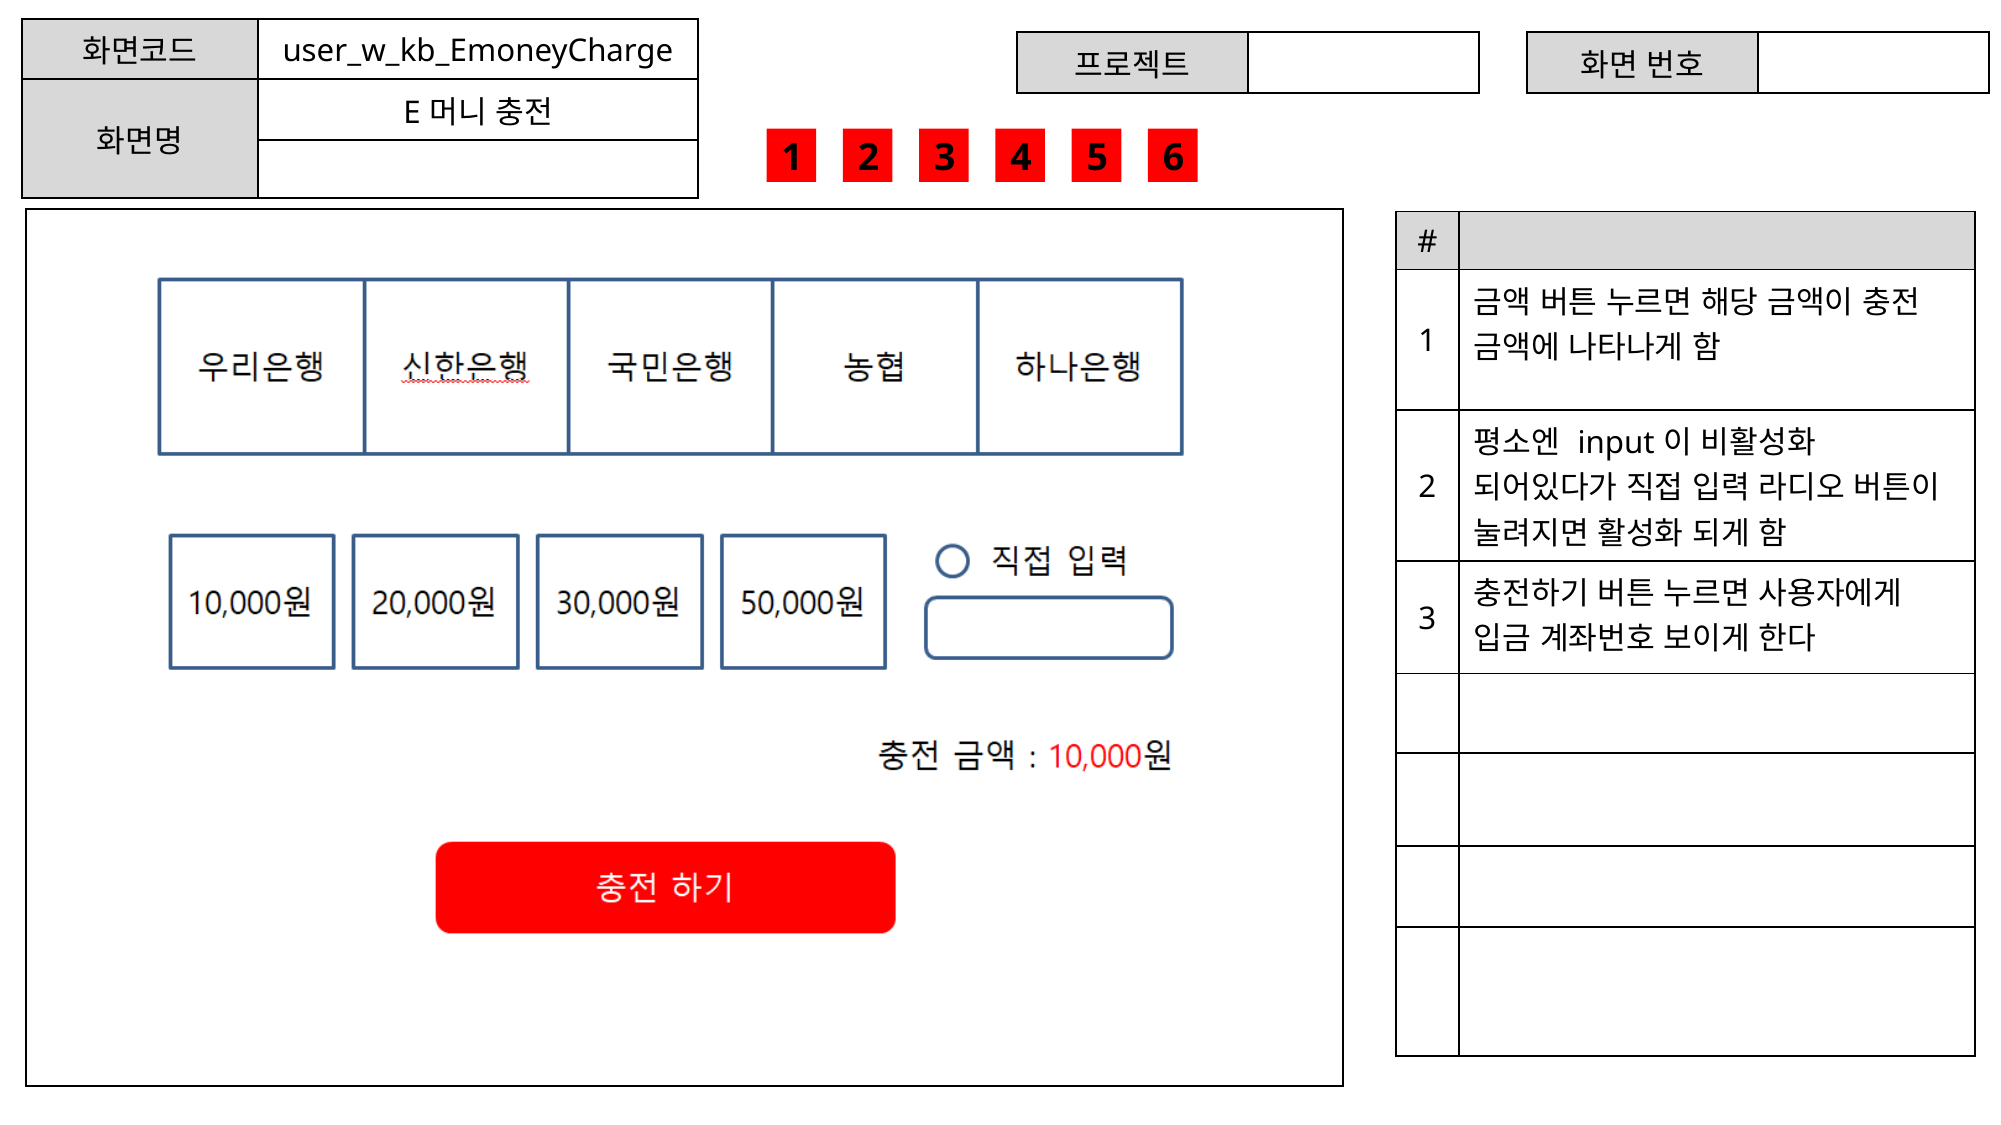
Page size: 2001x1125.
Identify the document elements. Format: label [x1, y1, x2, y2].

table_cell [1397, 270, 1458, 409]
table_cell [1460, 928, 1974, 1055]
table_cell [259, 141, 697, 197]
table_header [23, 20, 257, 78]
table_cell [259, 80, 697, 139]
text_box [1071, 128, 1122, 182]
table_cell [1460, 847, 1974, 926]
table_cell [1460, 754, 1974, 845]
table_cell [1397, 928, 1458, 1055]
table_cell [1397, 411, 1458, 560]
text_box [25, 208, 1344, 1087]
table_cell [1460, 562, 1974, 673]
table_header [1018, 33, 1247, 92]
table_cell [1397, 562, 1458, 673]
table_header [1759, 33, 1988, 92]
table_cell [1460, 674, 1974, 752]
table_header [1460, 212, 1974, 269]
table_header [1249, 33, 1478, 92]
table_header [259, 20, 697, 78]
text_box [919, 128, 969, 182]
text_box [1147, 128, 1198, 182]
picture [102, 253, 1258, 1025]
table_cell [1460, 270, 1974, 409]
text_box [842, 128, 893, 182]
text_box [995, 128, 1045, 182]
table_cell [1397, 847, 1458, 926]
table_cell [1397, 674, 1458, 752]
table_cell [1460, 411, 1974, 560]
text_box [766, 128, 817, 182]
table_header [1528, 33, 1757, 92]
table_cell [23, 80, 257, 197]
table_header [1397, 212, 1458, 269]
table_cell [1397, 754, 1458, 845]
